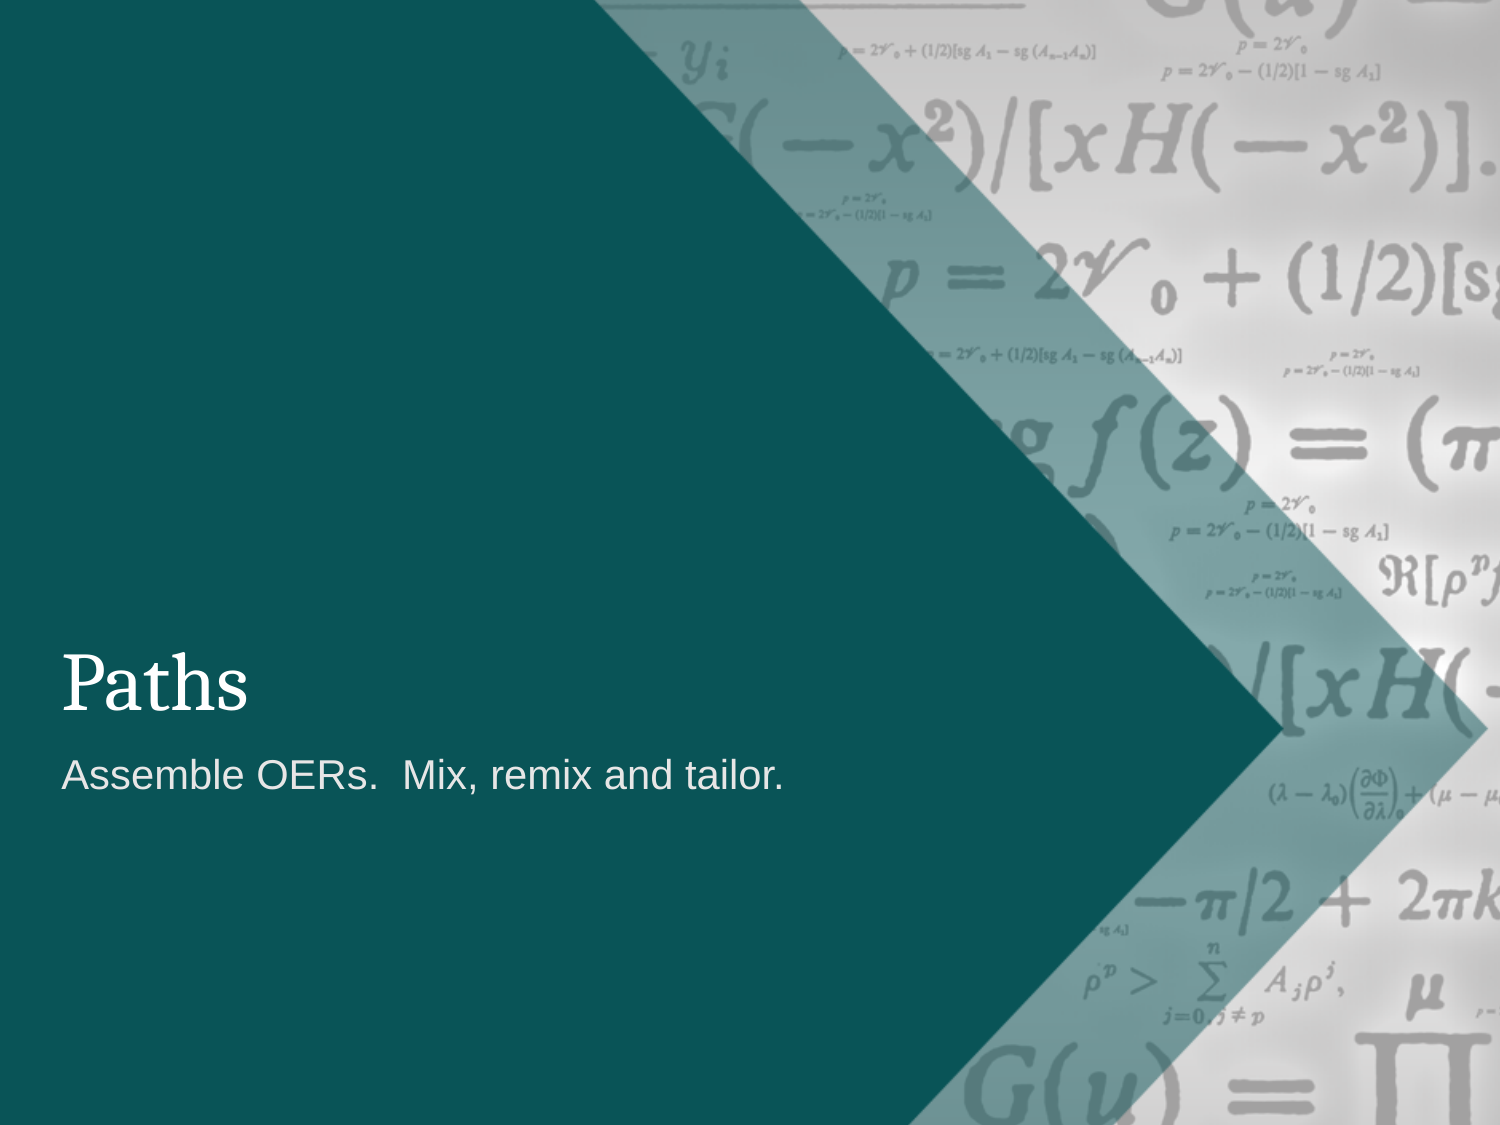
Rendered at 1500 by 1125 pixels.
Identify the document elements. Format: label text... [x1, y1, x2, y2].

list Assemble OERs. Mix, remix and tailor. [46, 745, 1284, 850]
title Paths [46, 567, 1284, 735]
